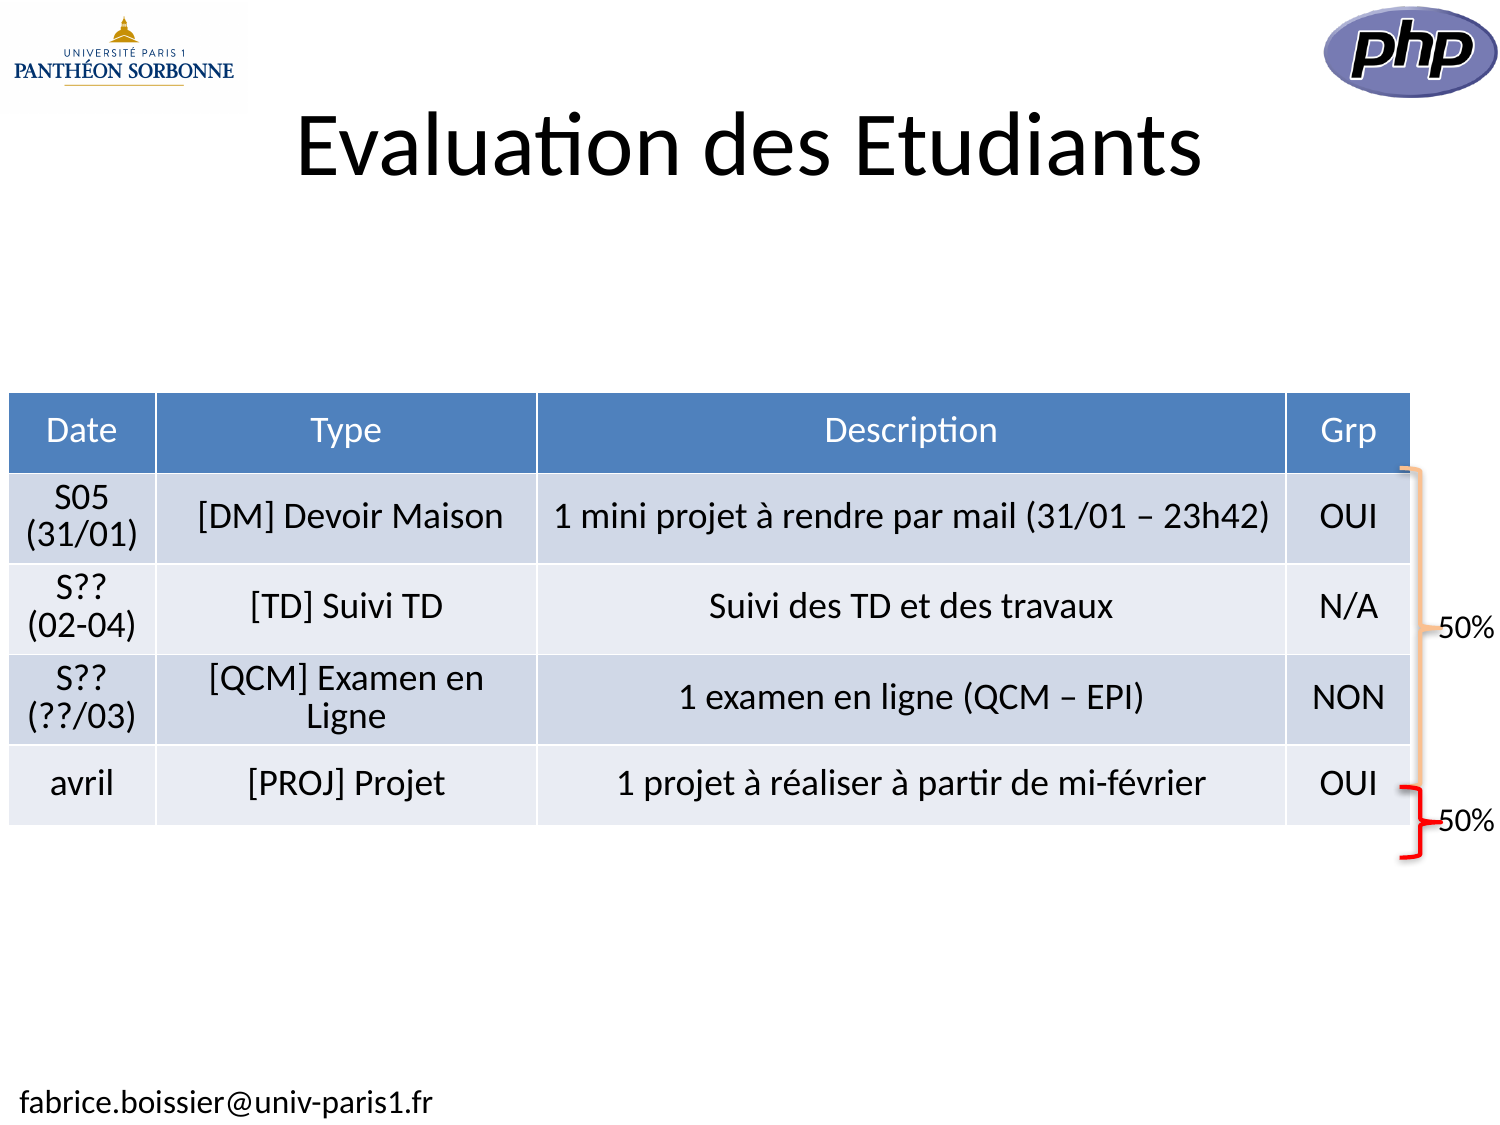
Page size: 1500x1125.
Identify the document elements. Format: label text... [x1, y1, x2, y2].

table_header Description [538, 393, 1285, 473]
table_cell 1 examen en ligne (QCM – EPI) [538, 655, 1285, 744]
table_cell [DM] Devoir Maison [157, 474, 536, 563]
text_box 50% [1423, 597, 1500, 653]
table_cell [PROJ] Projet [157, 746, 536, 825]
table_cell NON [1287, 655, 1393, 744]
table_header Type [157, 393, 536, 473]
table_cell OUI [1287, 474, 1393, 563]
text_box 50% [1423, 790, 1500, 846]
table_cell Suivi des TD et des travaux [538, 565, 1285, 654]
table_cell [TD] Suivi TD [157, 565, 536, 654]
table_cell S?? (02-04) [9, 565, 155, 654]
table_cell 1 mini projet à rendre par mail (31/01 – 23h42) [538, 474, 1285, 563]
table_cell S?? (??/03) [9, 655, 155, 744]
table_cell 1 projet à réaliser à partir de mi-février [538, 746, 1285, 825]
table_cell OUI [1287, 746, 1393, 825]
table_cell N/A [1287, 565, 1393, 654]
table_cell [QCM] Examen en Ligne [157, 655, 536, 744]
table_header Grp [1287, 393, 1410, 473]
title Evaluation des Etudiants [75, 45, 1425, 233]
text_box [1399, 784, 1423, 860]
table_cell avril [9, 746, 155, 825]
text_box [1399, 465, 1423, 786]
table_header Date [9, 393, 155, 473]
picture [0, 2, 248, 114]
picture [1321, 0, 1500, 119]
table_cell S05 (31/01) [9, 474, 155, 563]
